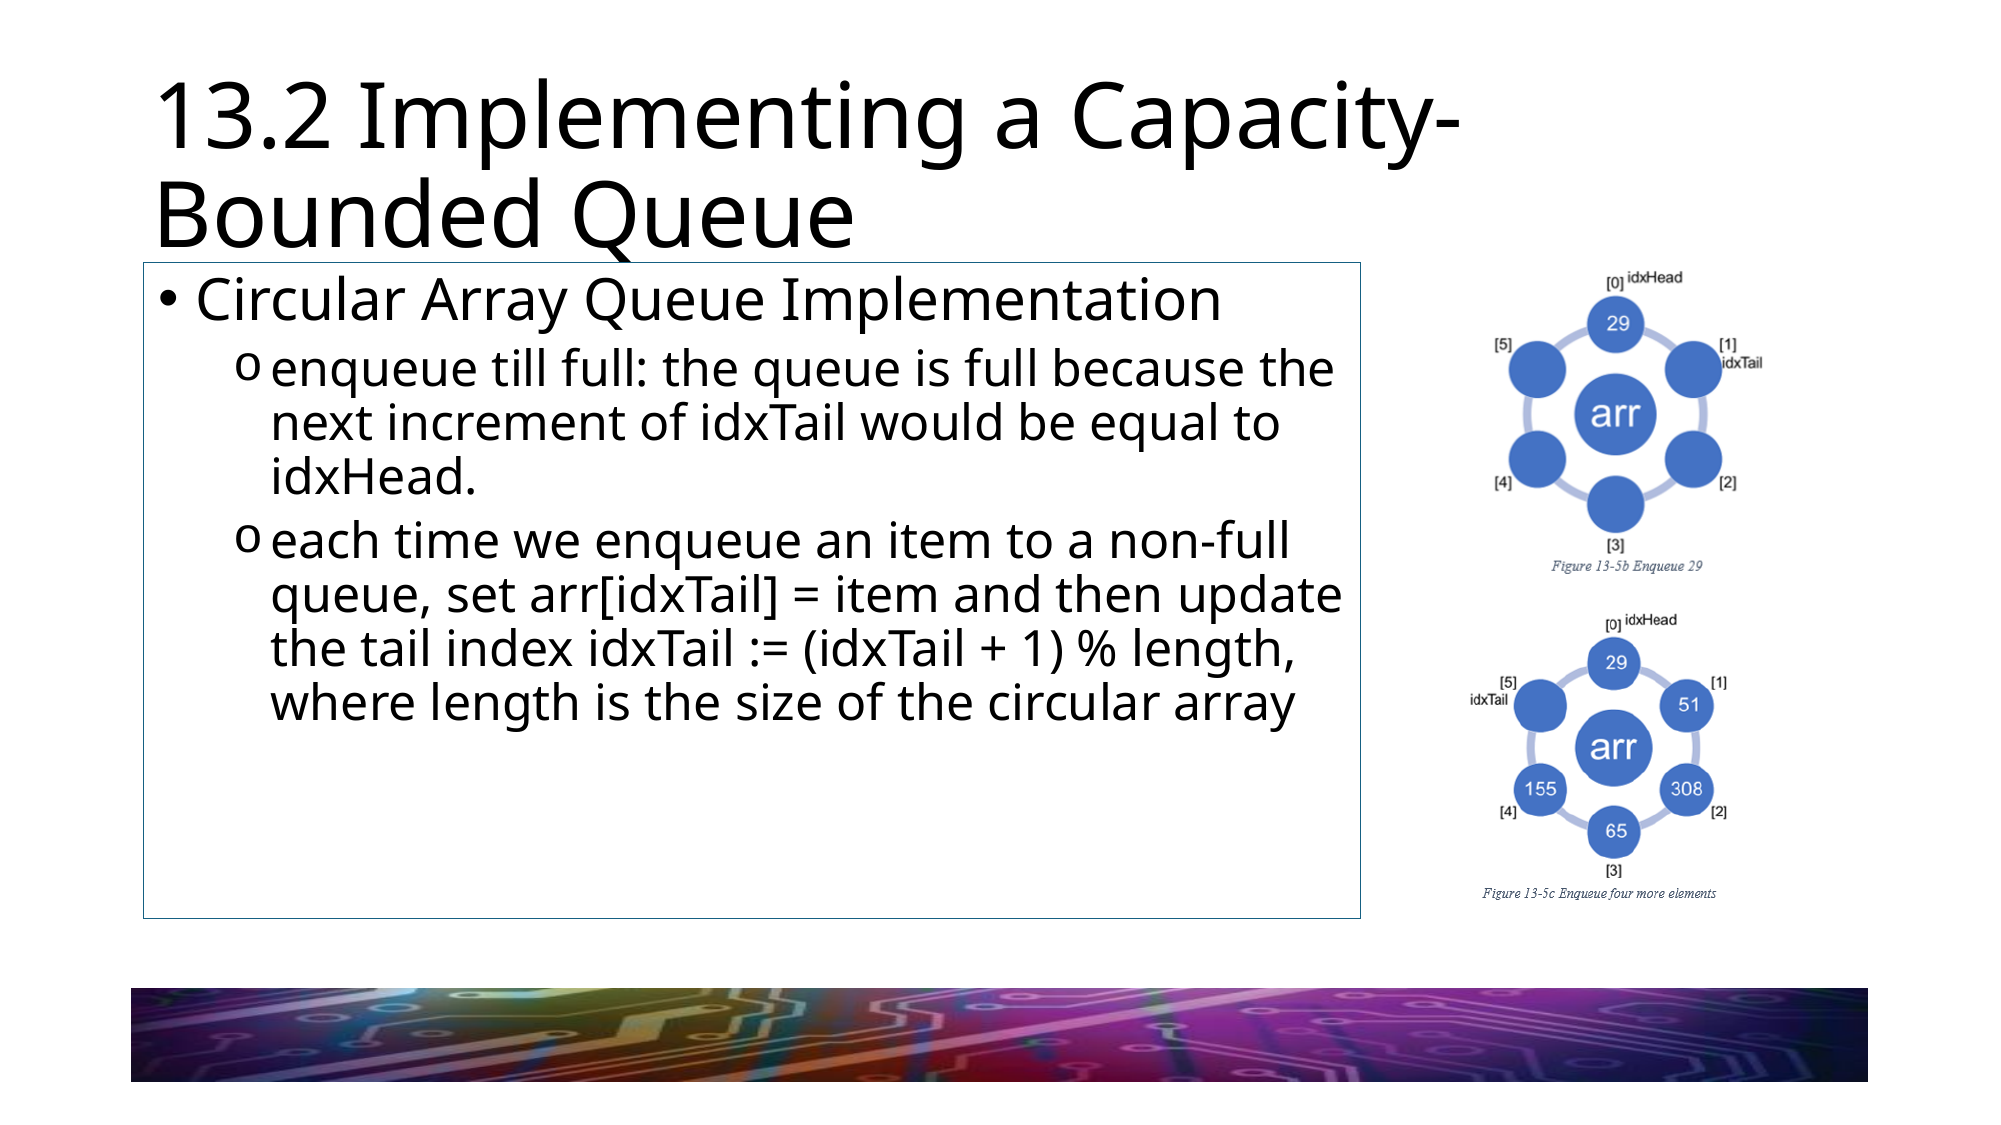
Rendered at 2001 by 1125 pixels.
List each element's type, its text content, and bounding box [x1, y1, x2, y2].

picture [131, 988, 1869, 1083]
title 13.2 Implementing a Capacity-Bounded Queue [137, 59, 1863, 278]
list Circular Array Queue Implementation enqueue till full: the queue is full because the next increment of idxTail would be equal to idxHead. each time we enqueue an item to a non-full queue, set arr[idxTail] = item and then update the tail index idxTail := (idxTail + 1) % length, where length is the size of the circular array [143, 262, 1361, 919]
picture [1431, 259, 1778, 920]
